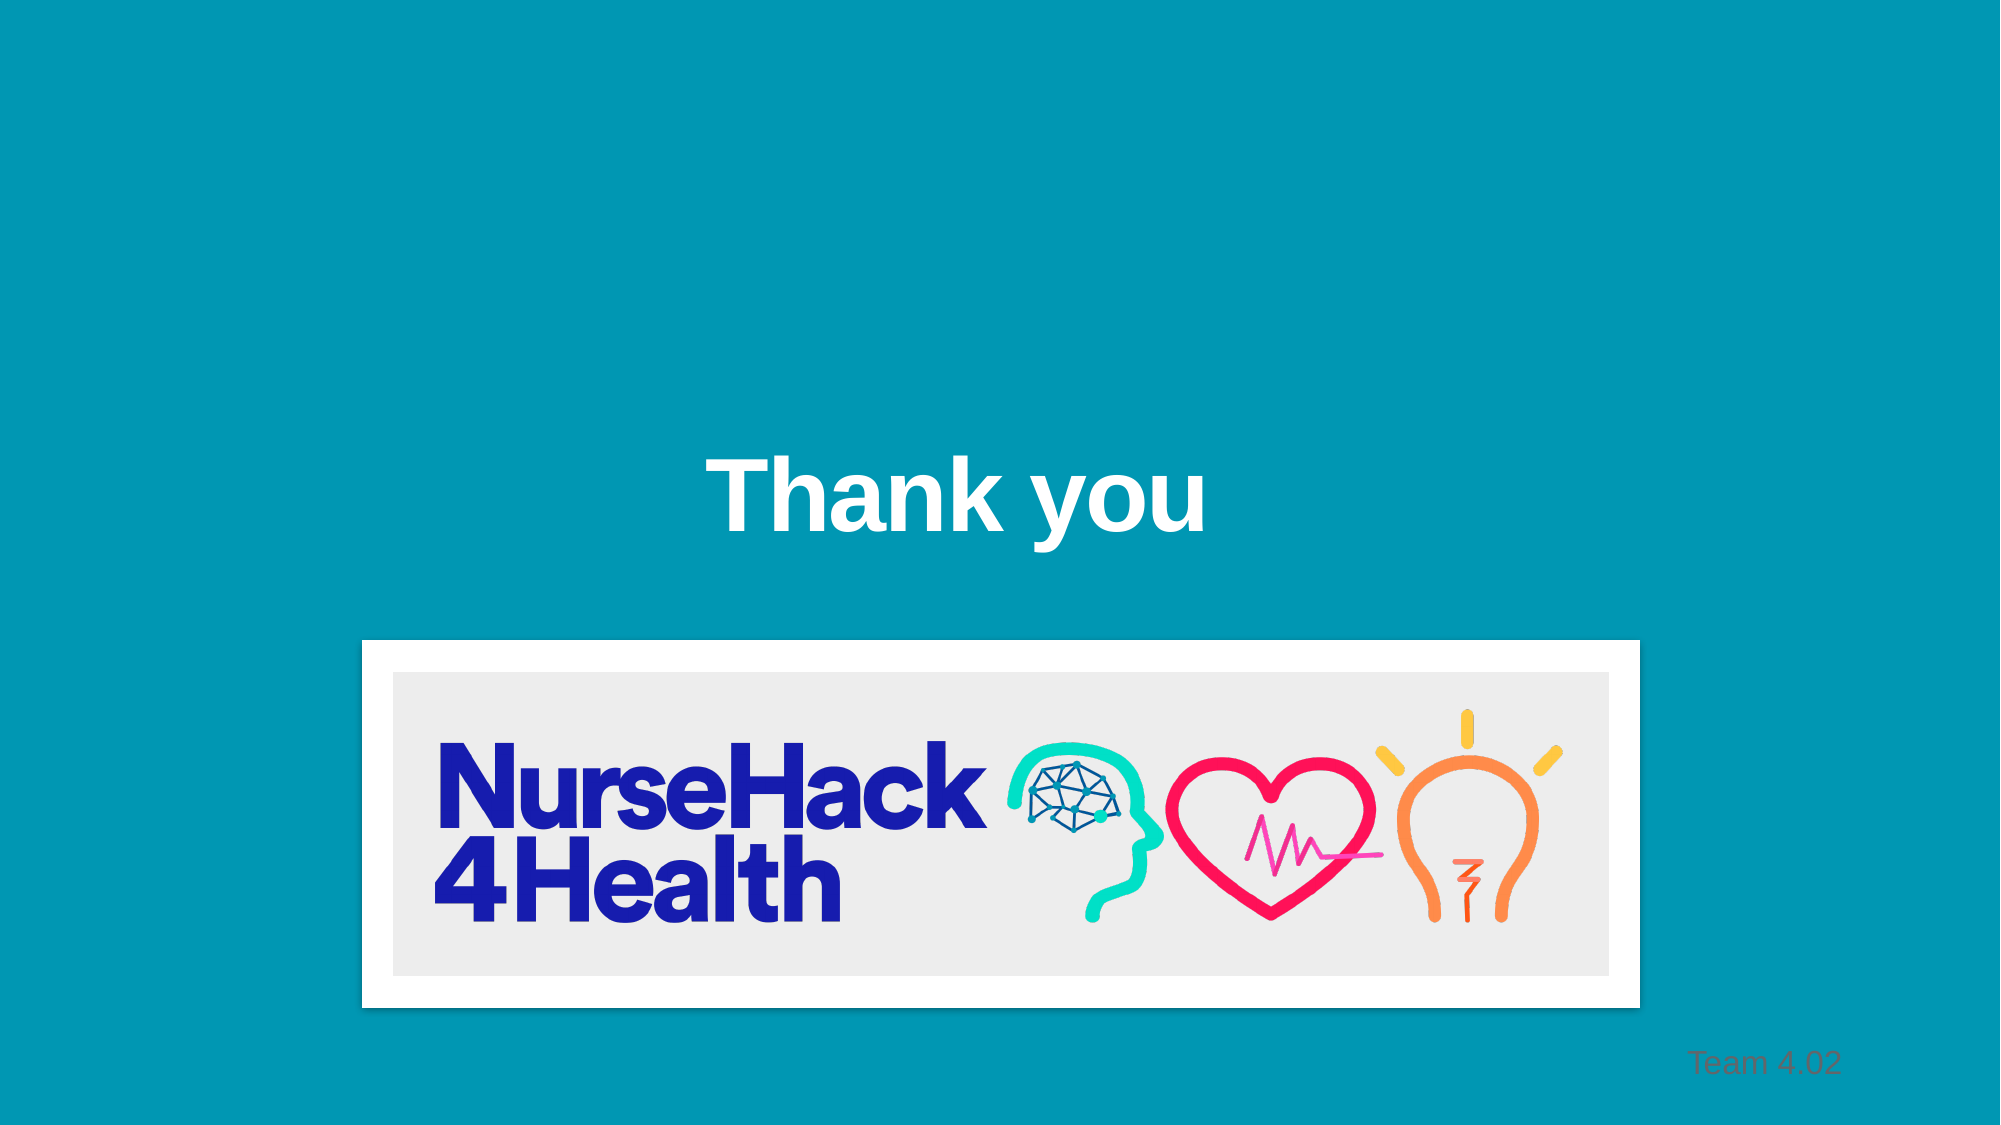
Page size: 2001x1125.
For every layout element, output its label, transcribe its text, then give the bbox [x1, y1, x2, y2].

picture [393, 671, 1609, 977]
text_box Team 4.02 [1687, 1041, 1884, 1082]
title Thank you [704, 215, 1298, 556]
